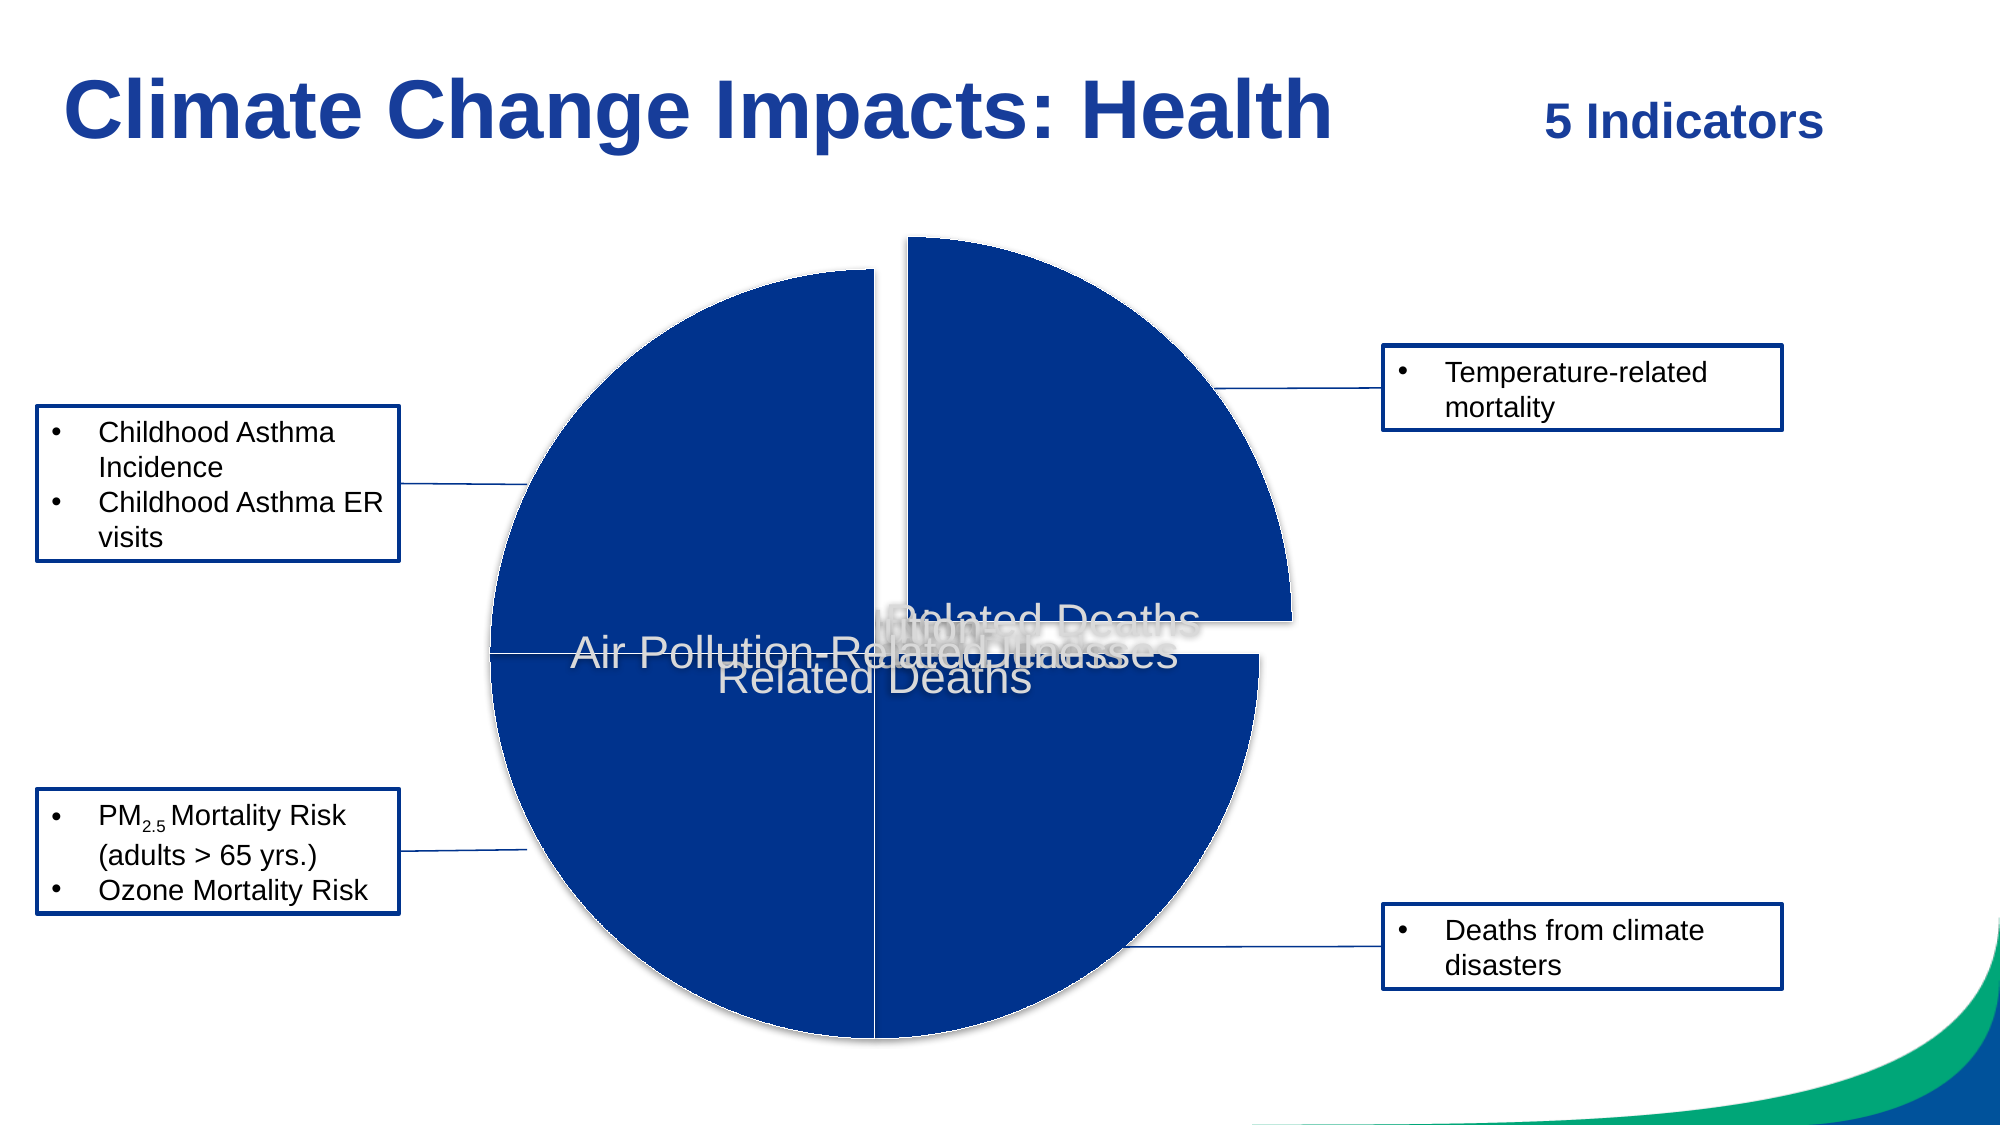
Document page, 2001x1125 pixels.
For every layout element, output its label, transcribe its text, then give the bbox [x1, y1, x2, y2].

title Climate Change Impacts: Health 5 Indicators [63, 62, 1937, 176]
picture [1252, 912, 2000, 1125]
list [0, 179, 1783, 1096]
